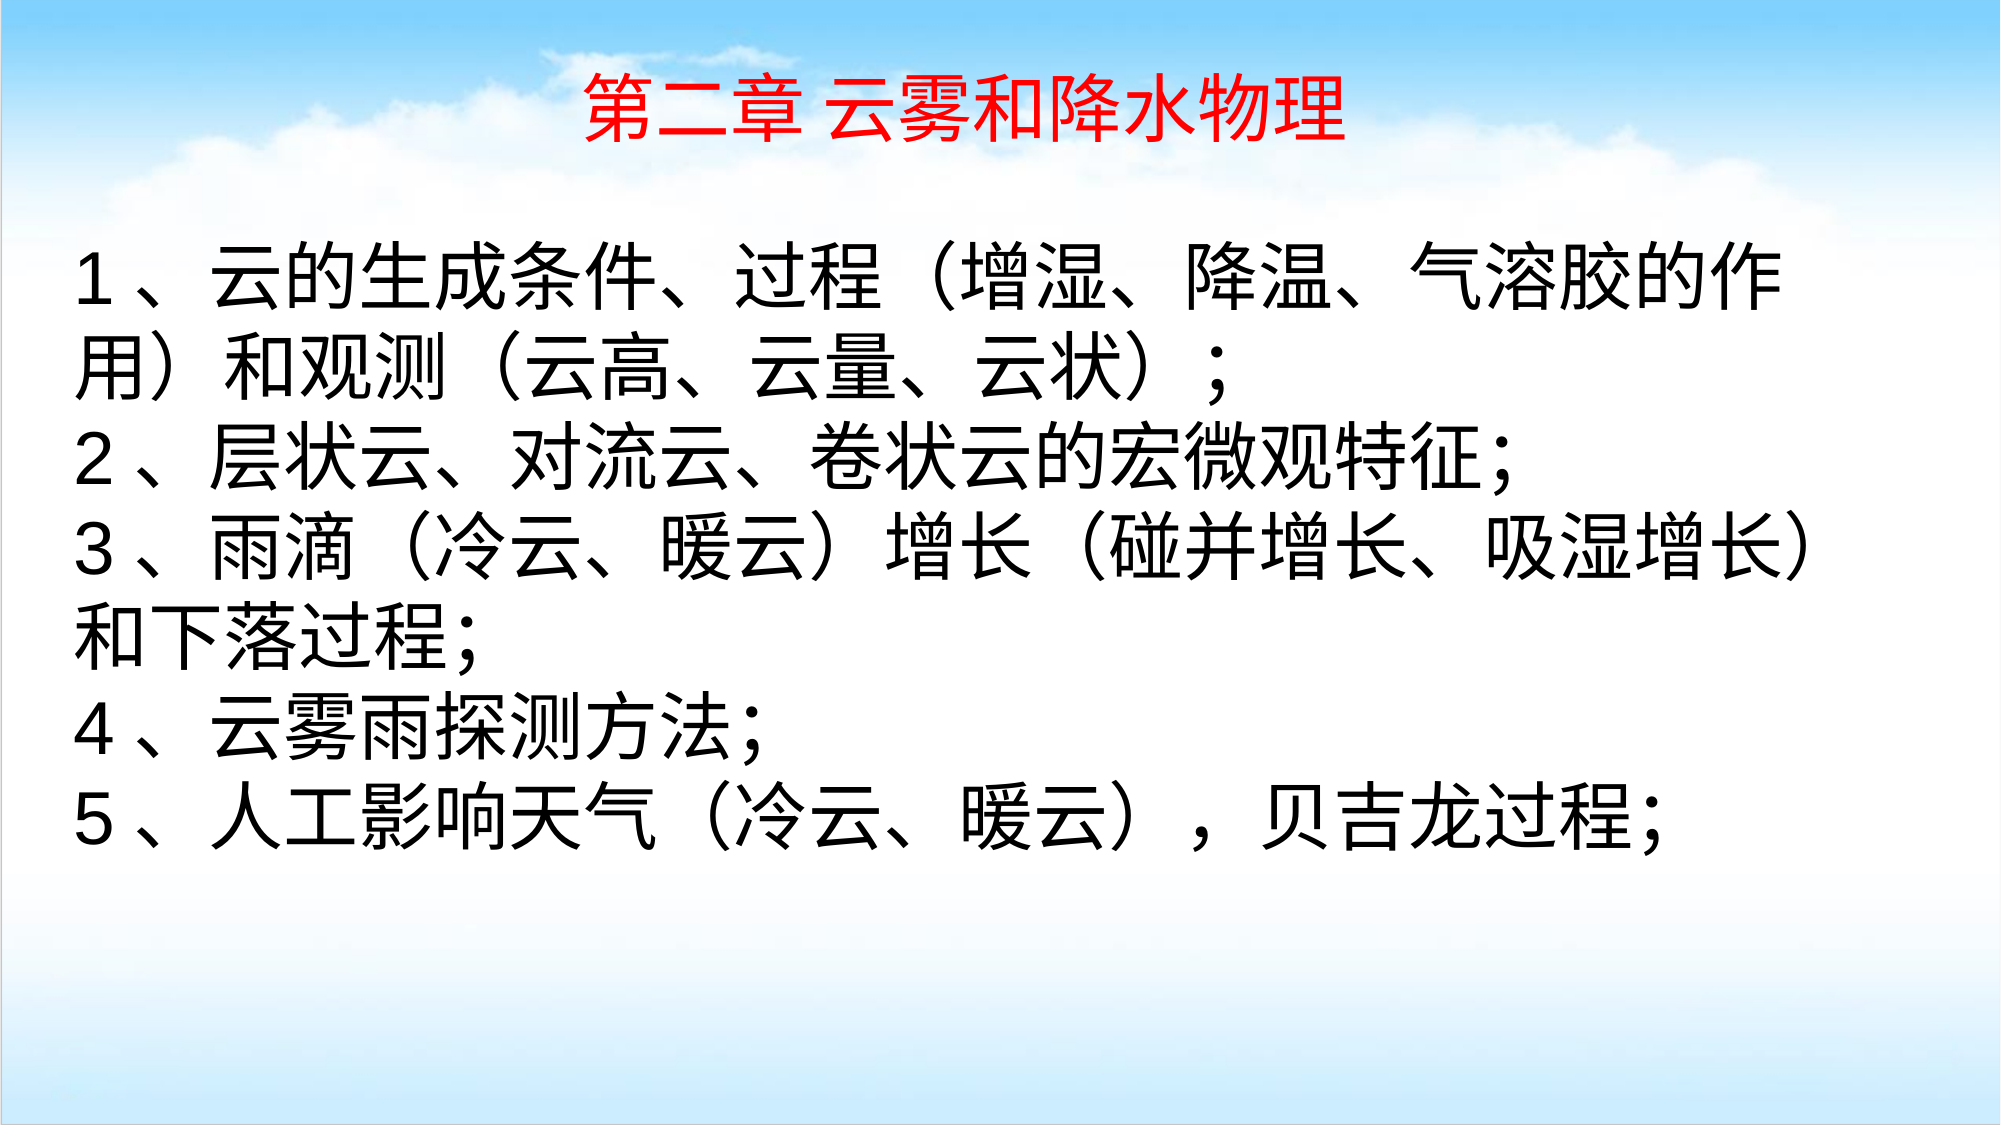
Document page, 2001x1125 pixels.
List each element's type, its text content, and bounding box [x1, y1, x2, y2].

text_box 1、云的生成条件、过程（增湿、降温、气溶胶的作用）和观测（云高、云量、云状）； 2、层状云、对流云、卷状云的宏微观特征； 3、雨滴（冷云、暖云）增长（碰并增长、吸湿增长）和下落过程； 4、云雾雨探测方法； 5、人工影响天气（冷云、暖云），贝吉龙过程； [58, 222, 1923, 867]
text_box 第二章 云雾和降水物理 [565, 54, 1410, 160]
picture [0, 0, 2001, 1125]
